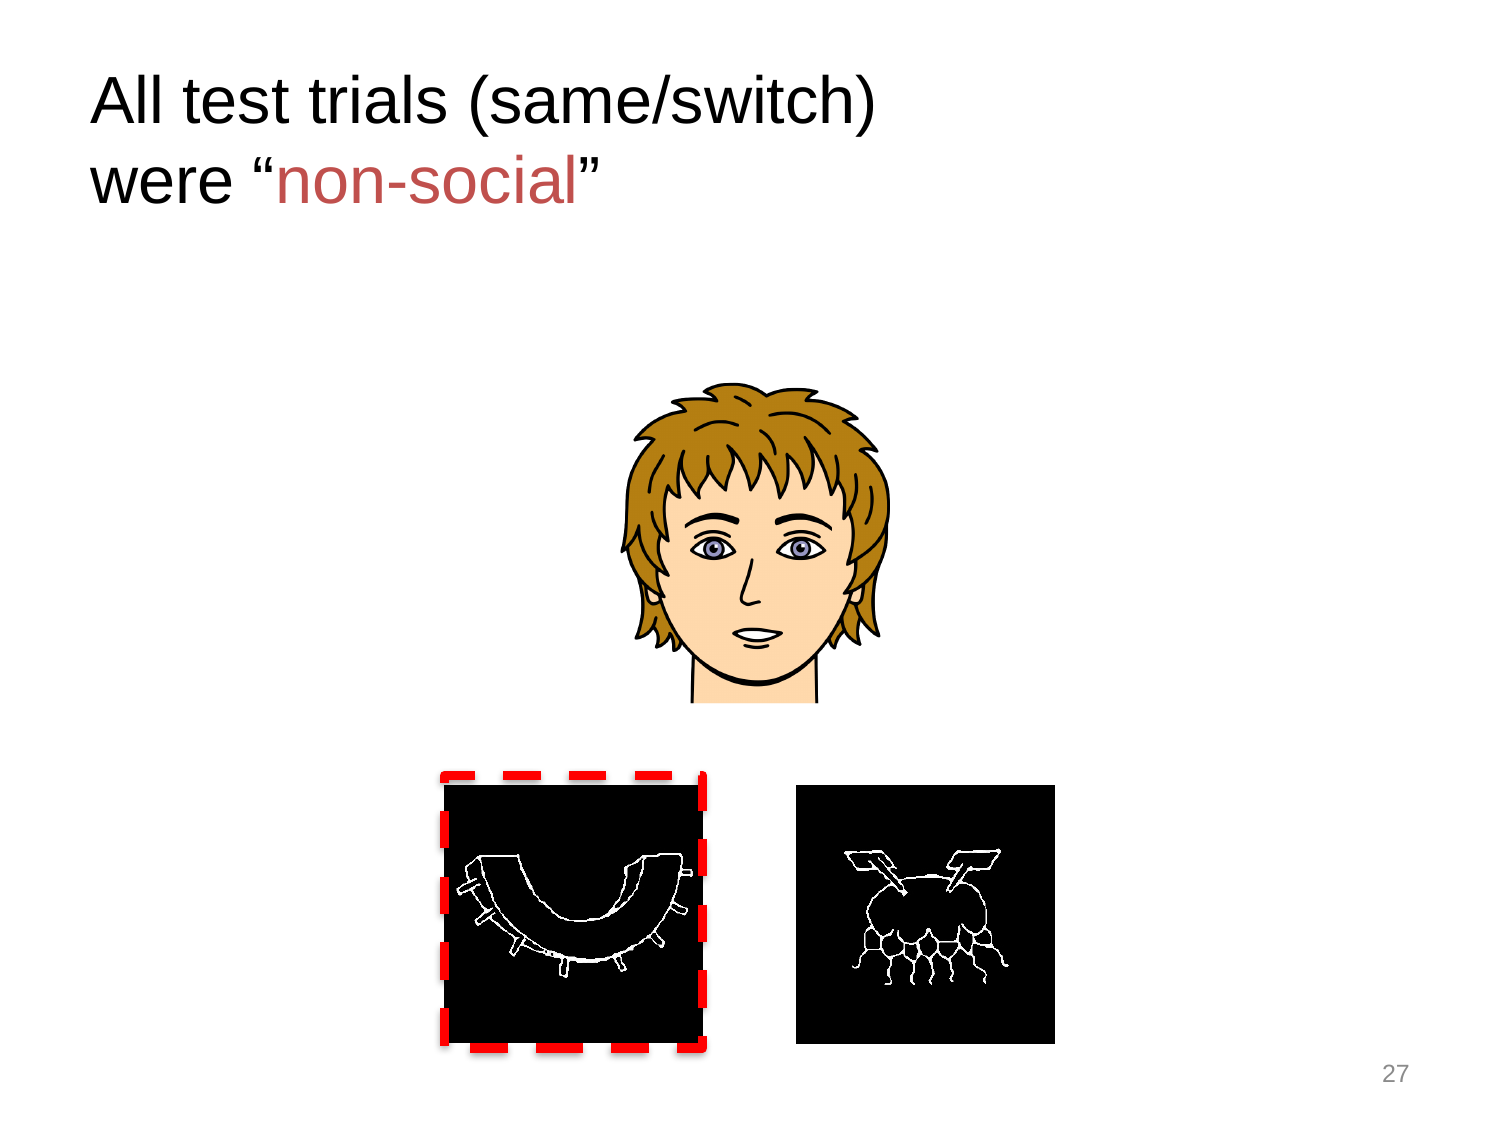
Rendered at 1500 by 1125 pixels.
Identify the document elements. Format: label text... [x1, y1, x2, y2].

slide_number 27 [1074, 1042, 1425, 1103]
picture [444, 784, 703, 1044]
title All test trials (same/switch) were “non-social” [75, 42, 1425, 231]
picture [796, 785, 1055, 1044]
text_box [444, 775, 703, 784]
picture [613, 376, 898, 708]
